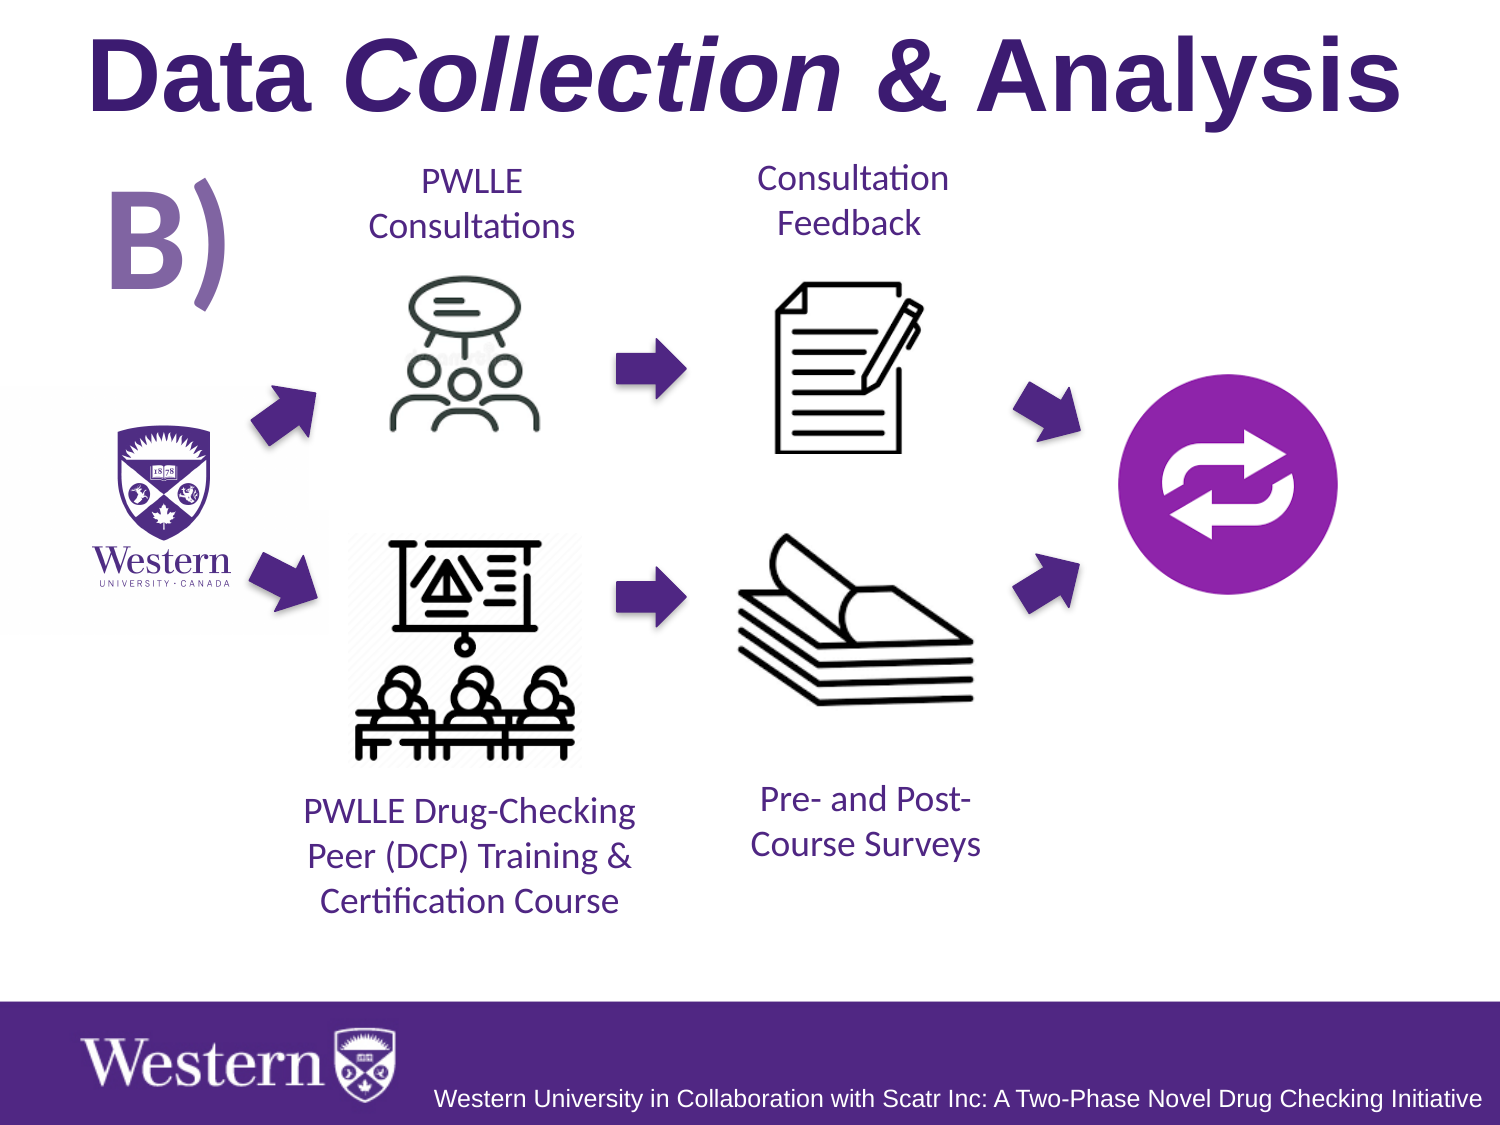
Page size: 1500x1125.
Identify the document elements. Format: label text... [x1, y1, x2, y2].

text_box Consultation Feedback [712, 145, 995, 250]
text_box [616, 566, 685, 628]
text_box [1026, 553, 1080, 615]
text_box Data Collection & Analysis [71, 0, 1441, 140]
text_box B) [71, 132, 267, 328]
text_box PWLLE Consultations [331, 148, 614, 197]
text_box PWLLE Drug-Checking Peer (DCP) Training & Certification Course [284, 778, 656, 929]
text_box [1012, 381, 1081, 443]
picture [0, 0, 1500, 1125]
text_box Western University in Collaboration with Scatr Inc: A Two-Phase Novel Drug Checking Initiative [419, 1075, 1500, 1125]
text_box [624, 338, 687, 400]
text_box Pre- and Post-Course Surveys [724, 793, 1008, 872]
